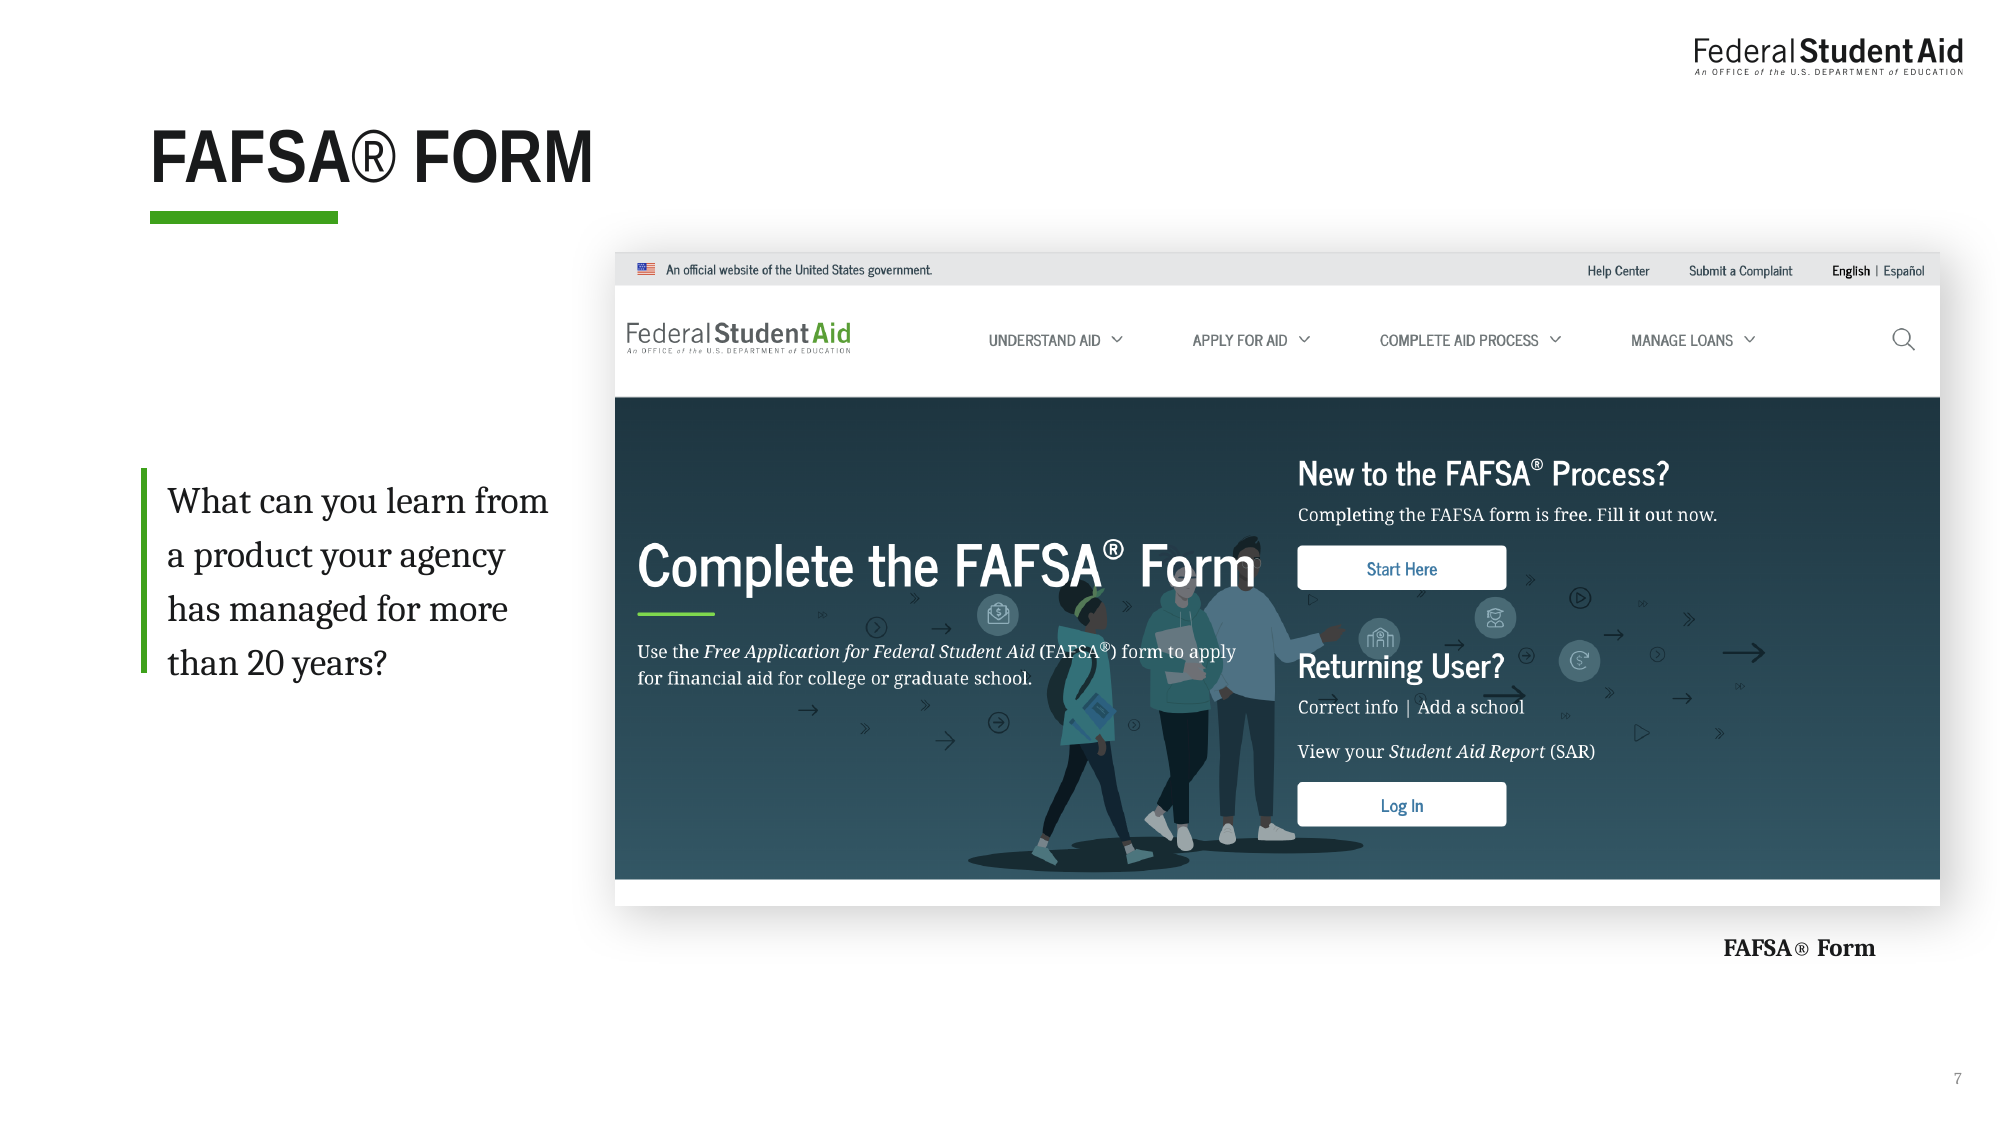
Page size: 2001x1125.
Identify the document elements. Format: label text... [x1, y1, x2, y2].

picture [615, 252, 1940, 907]
text_box FAFSA® Form [1723, 925, 2000, 962]
text_box What can you learn from a product your agency has managed for more than 20 years? [167, 466, 567, 683]
title FAFSA® Form [150, 48, 1662, 199]
slide_number 7 [1916, 1068, 1962, 1089]
picture [1694, 37, 1963, 75]
